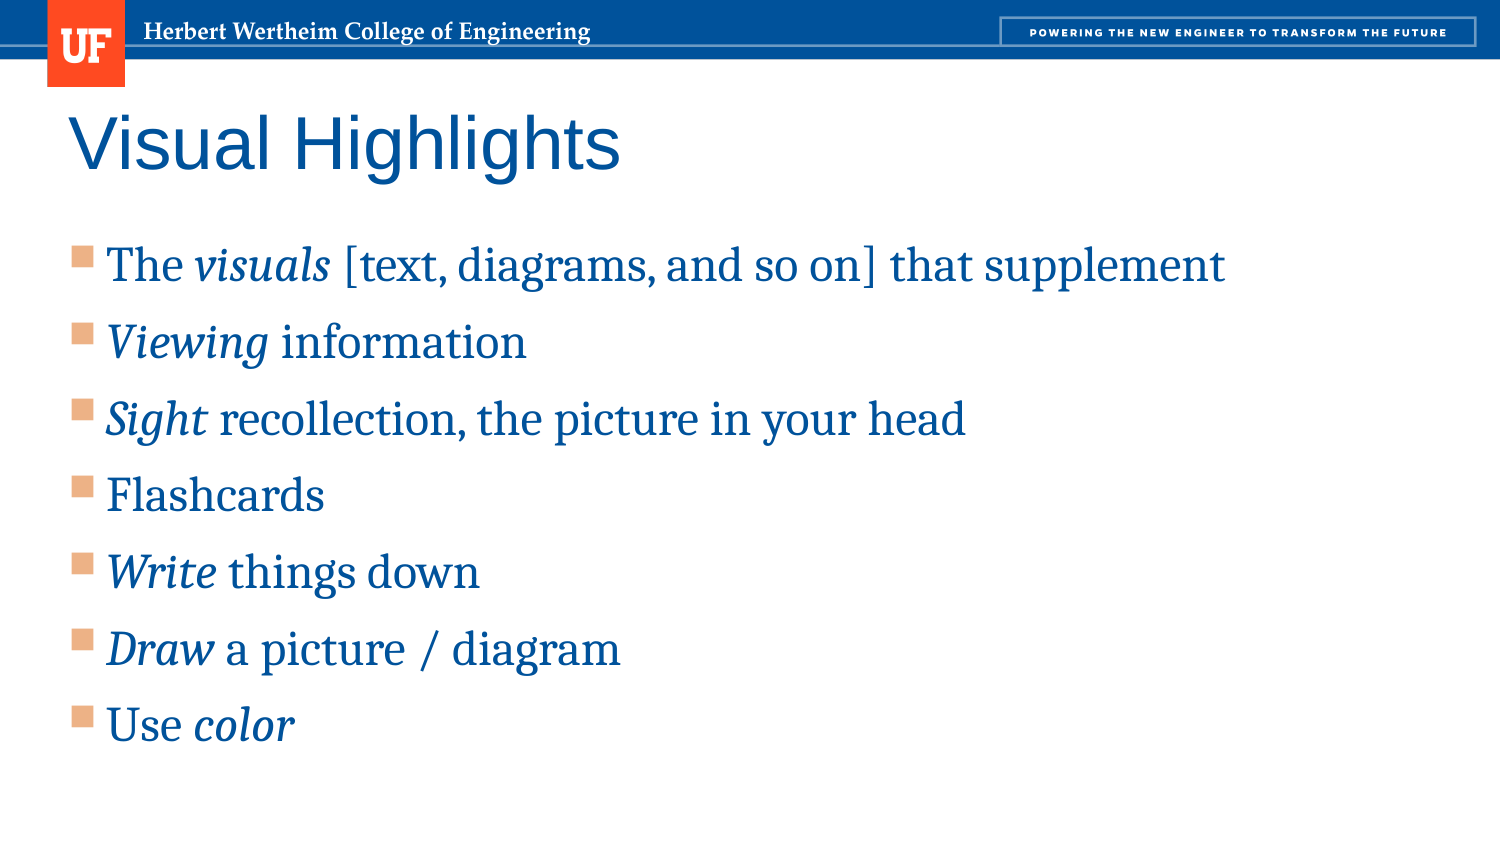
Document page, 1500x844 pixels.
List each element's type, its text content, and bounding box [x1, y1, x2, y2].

list The visuals [text, diagrams, and so on] that supplement Viewing information Sight recollection, the picture in your head Flashcards Write things down Draw a picture / diagram Use color [53, 224, 1409, 729]
picture [0, 0, 1500, 87]
title Visual Highlights [53, 87, 1294, 225]
